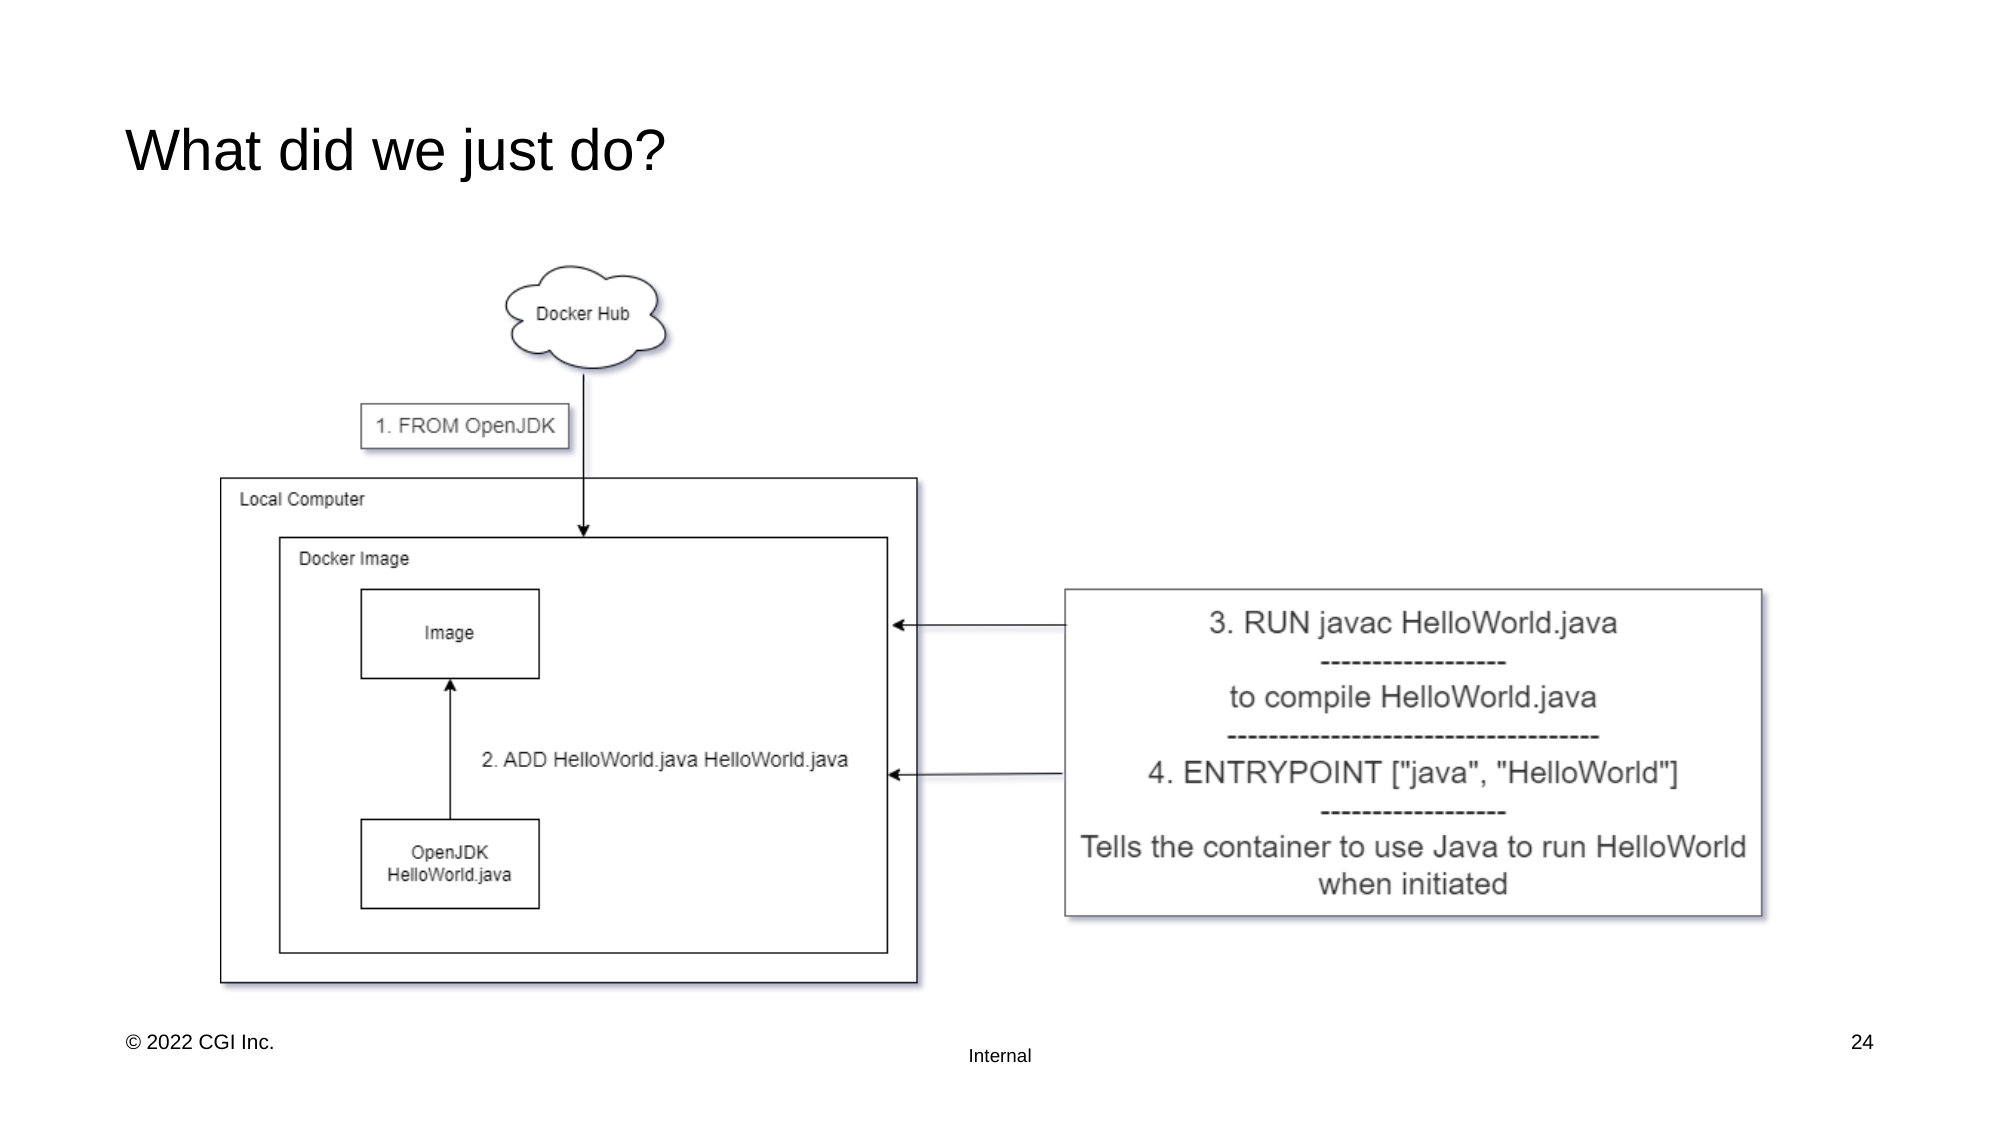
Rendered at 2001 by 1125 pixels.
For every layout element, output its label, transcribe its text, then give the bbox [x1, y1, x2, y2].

title What did we just do? [125, 112, 1875, 207]
picture [220, 255, 1780, 1000]
slide_number 24 [1831, 1027, 1875, 1056]
